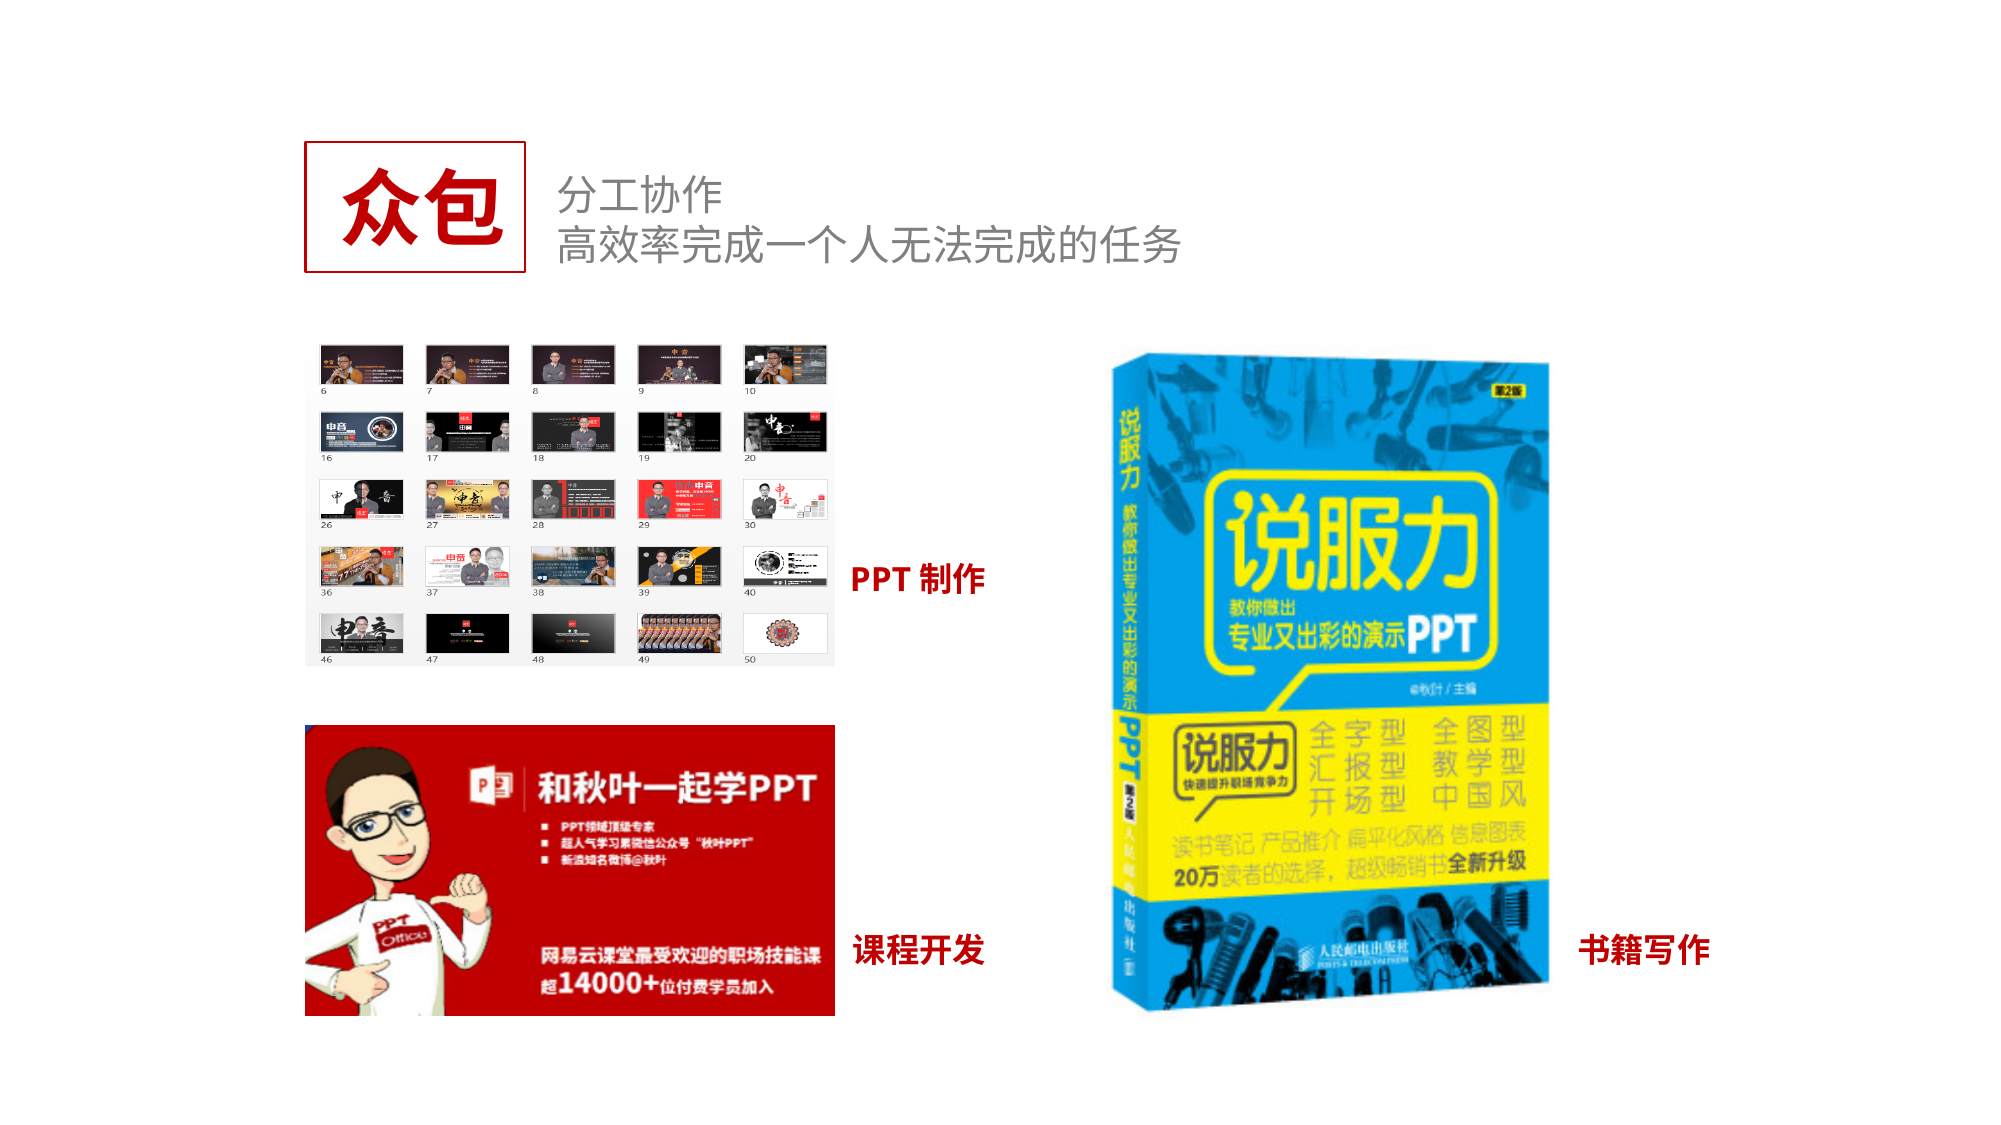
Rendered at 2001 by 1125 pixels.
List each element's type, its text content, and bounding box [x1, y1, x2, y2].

text_box [305, 142, 526, 272]
text_box 分工协作 高效率完成一个人无法完成的任务 [541, 160, 1695, 276]
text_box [305, 342, 1889, 1031]
